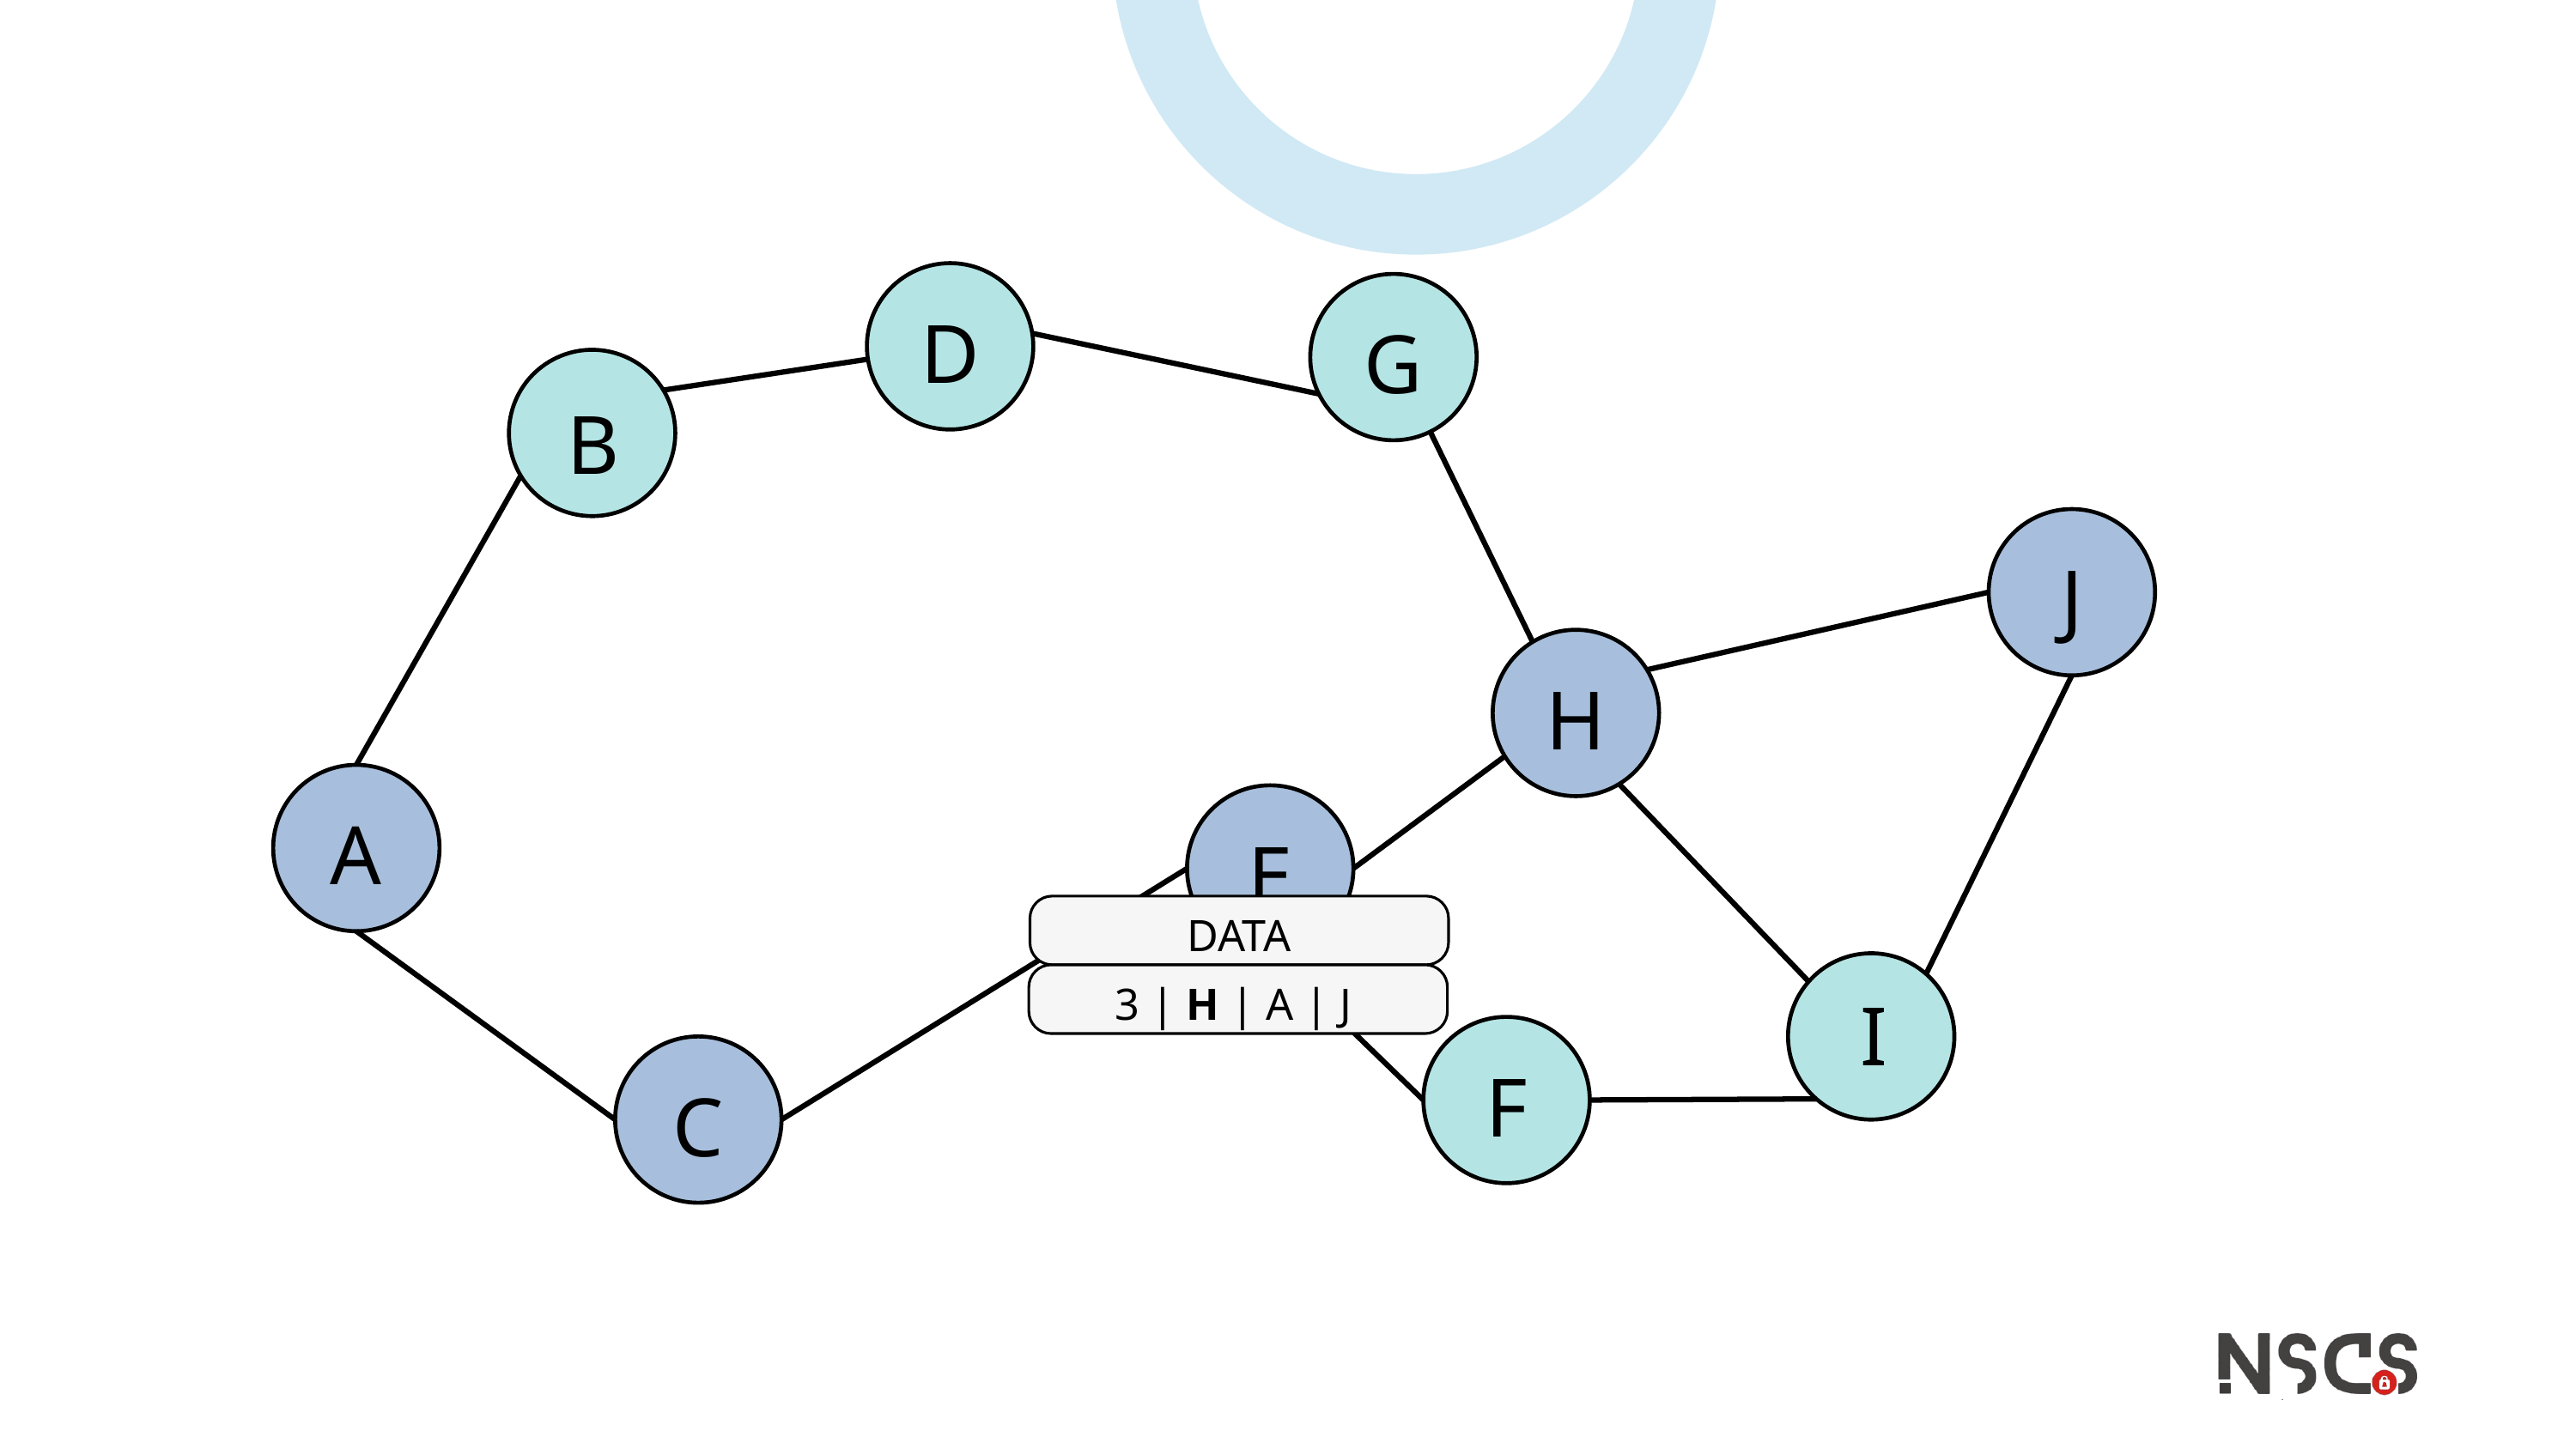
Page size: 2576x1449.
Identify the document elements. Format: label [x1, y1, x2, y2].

text_box [1788, 953, 1955, 1120]
text_box [508, 349, 676, 517]
text_box [272, 764, 440, 931]
text_box [1028, 895, 1449, 1034]
text_box [1988, 508, 2155, 676]
text_box [1423, 1016, 1590, 1184]
text_box [1492, 629, 1660, 797]
text_box [615, 1036, 782, 1203]
text_box [1151, 0, 1680, 215]
text_box [2213, 1329, 2432, 1400]
text_box [866, 263, 1034, 430]
text_box [1309, 273, 1477, 441]
text_box [1187, 785, 1354, 894]
